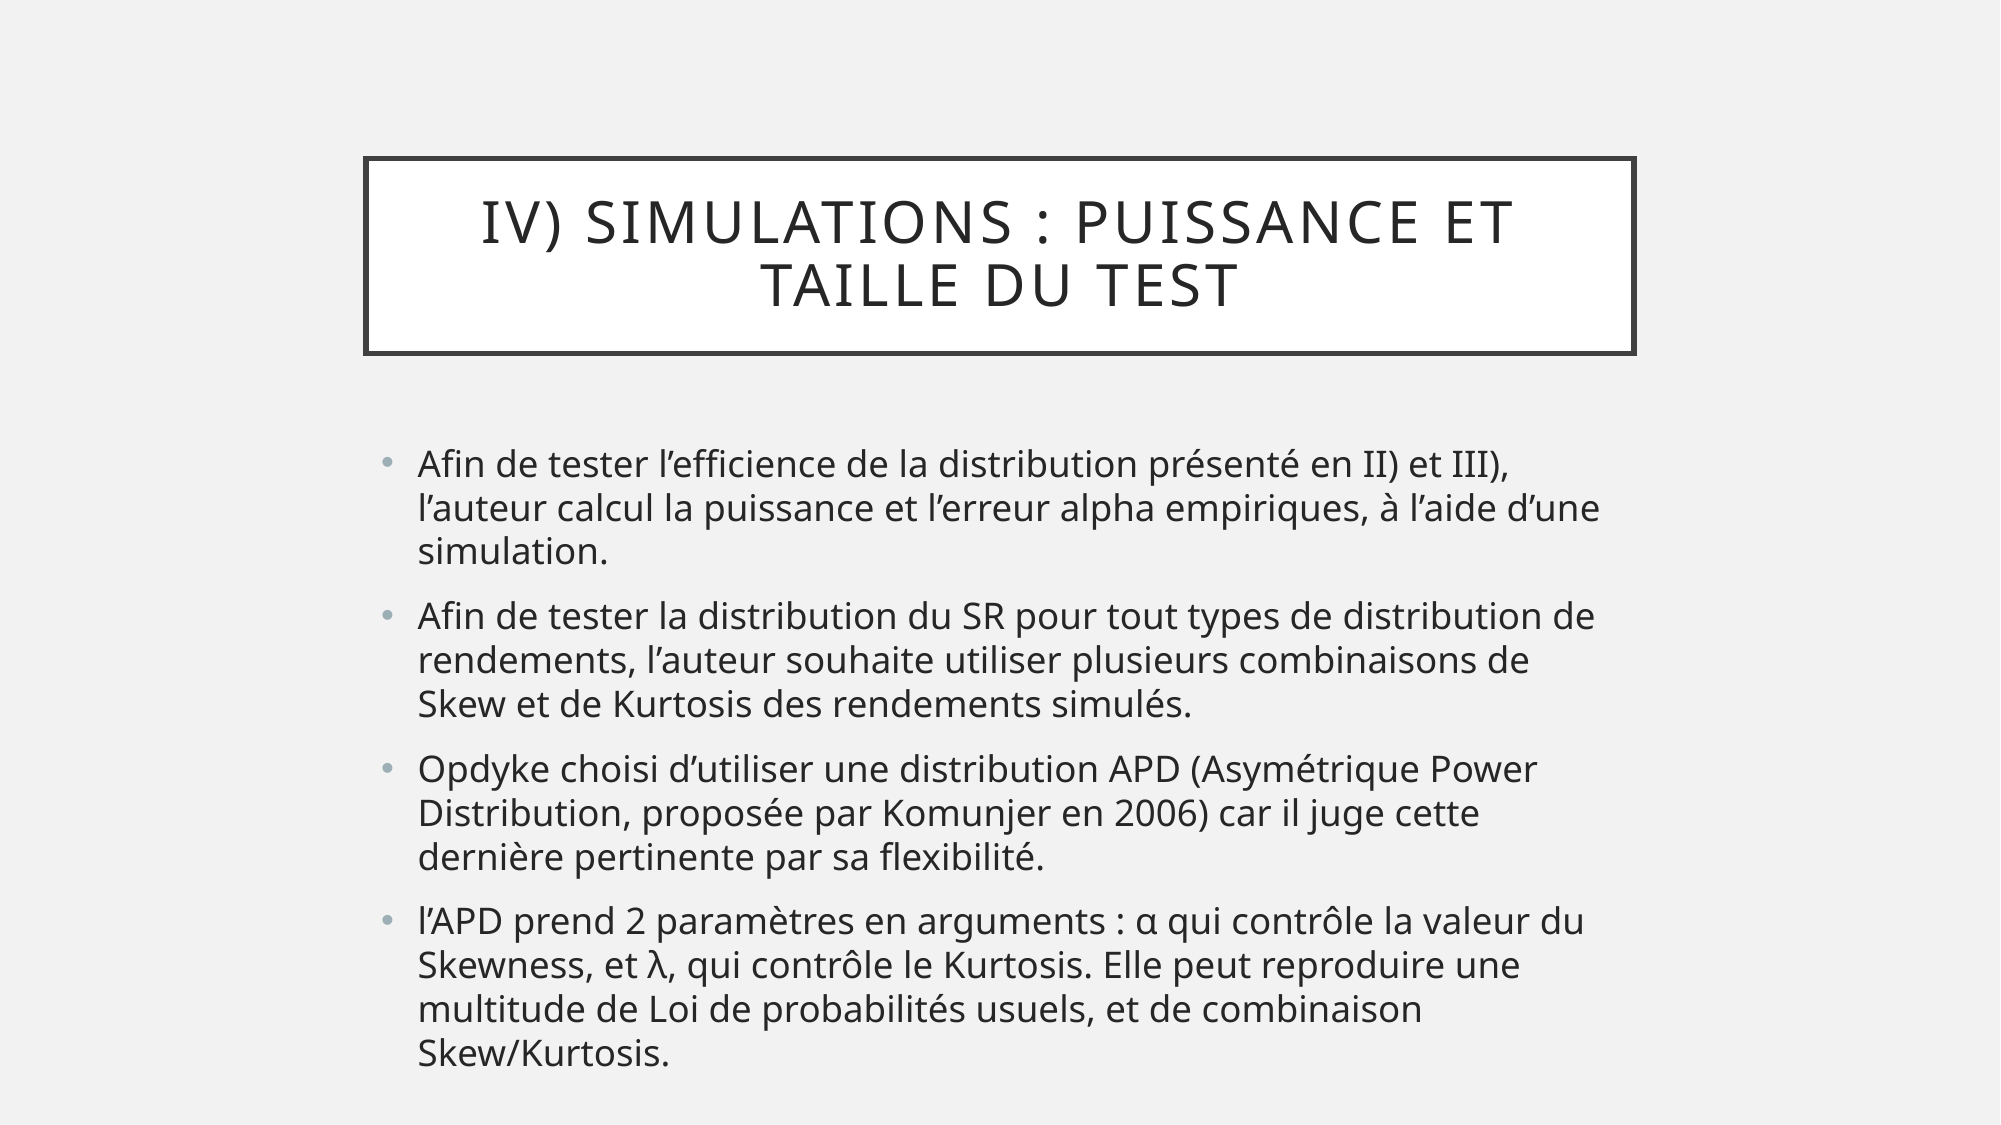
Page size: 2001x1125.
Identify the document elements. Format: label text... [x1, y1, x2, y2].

title IV) sIMULATIONS : Puissance et taille du test [363, 156, 1637, 356]
list Afin de tester l’efficience de la distribution présenté en II) et III), l’auteur calcul la puissance et l’erreur alpha empiriques, à l’aide d’une simulation. Afin de tester la distribution du SR pour tout types de distribution de rendements, l’auteur souhaite utiliser plusieurs combinaisons de Skew et de Kurtosis des rendements simulés. Opdyke choisi d’utiliser une distribution APD (Asymétrique Power Distribution, proposée par Komunjer en 2006) car il juge cette dernière pertinente par sa flexibilité. l’APD prend 2 paramètres en arguments : α qui contrôle la valeur du Skewness, et λ, qui contrôle le Kurtosis. Elle peut reproduire une multitude de Loi de probabilités usuels, et de combinaison Skew/Kurtosis. [366, 432, 1634, 1087]
